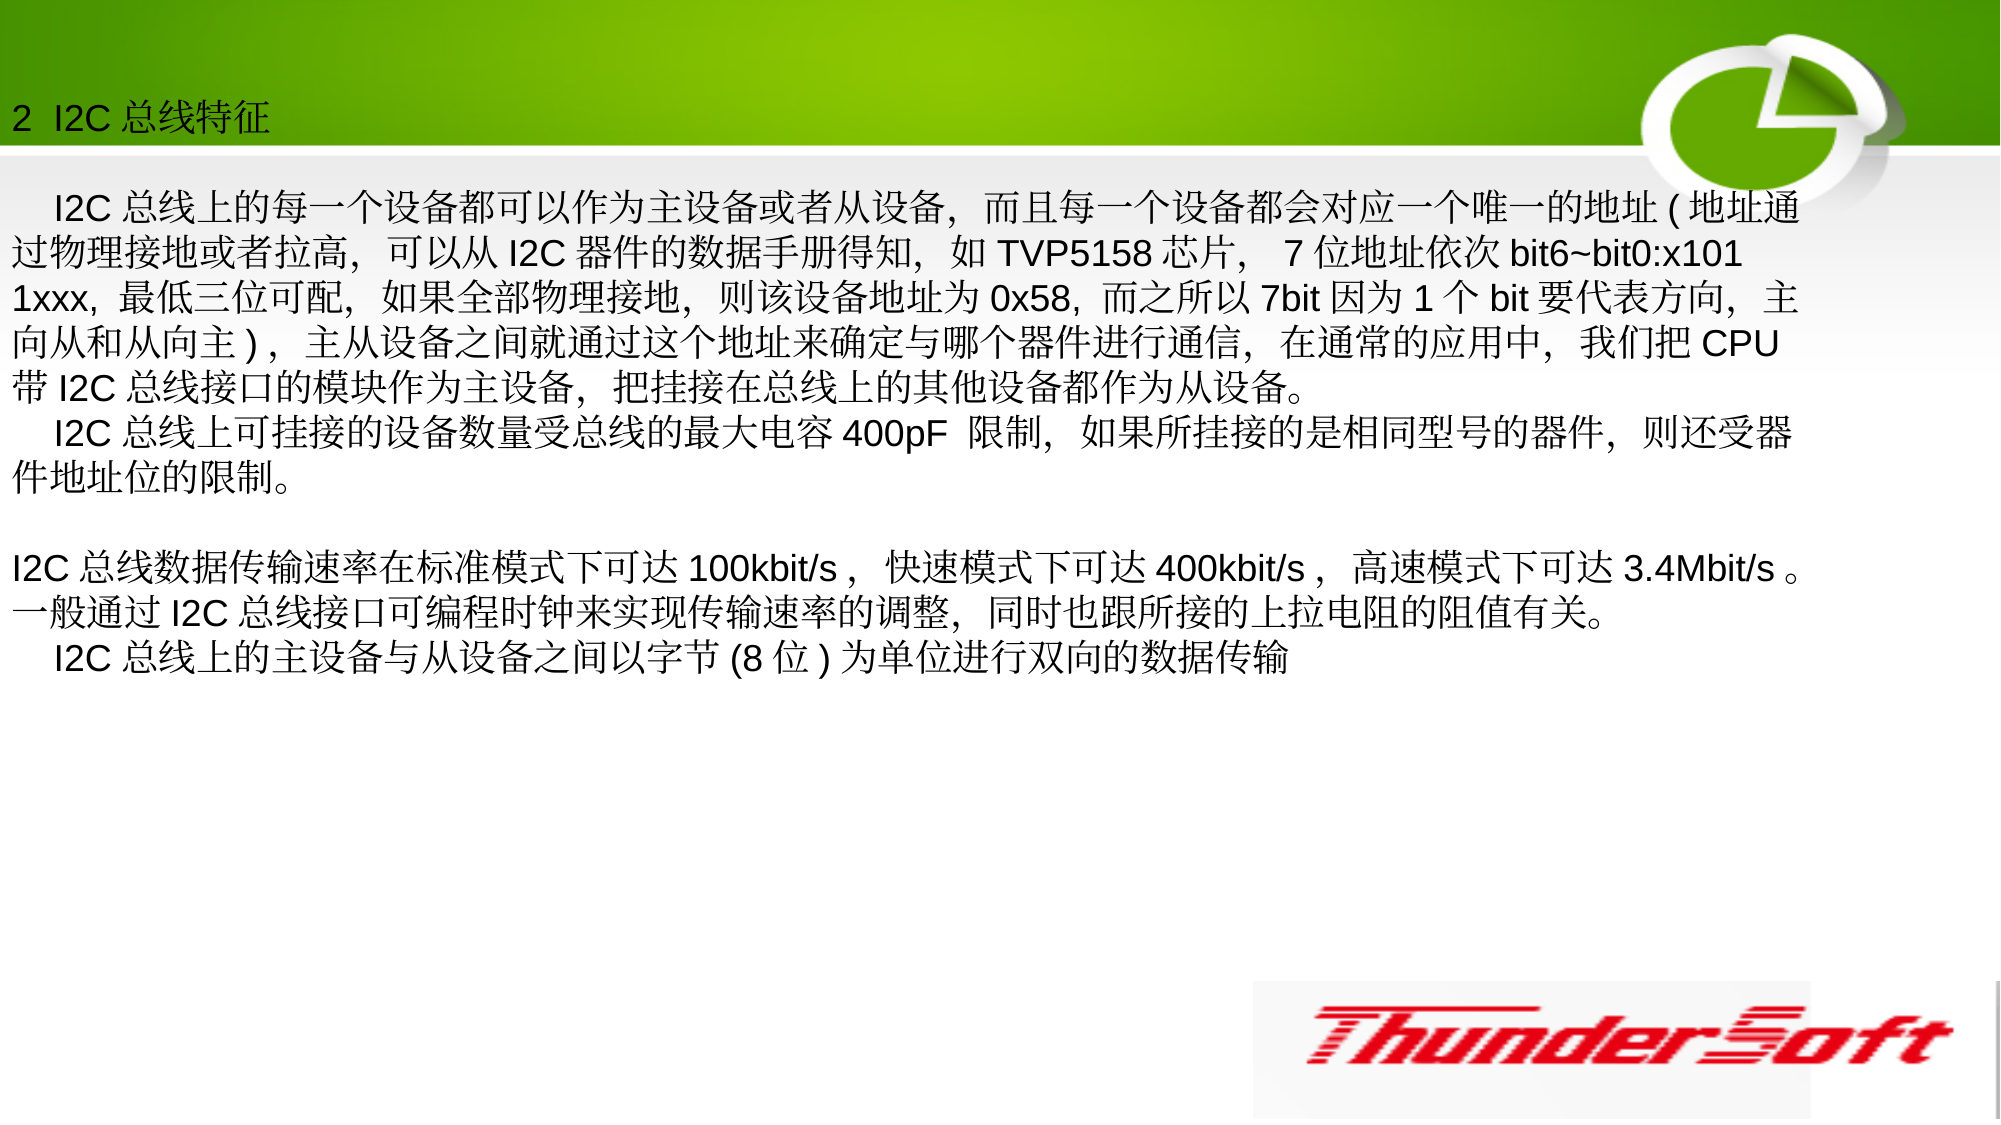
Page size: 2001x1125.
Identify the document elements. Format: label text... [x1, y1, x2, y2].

picture [0, 0, 2001, 1125]
text_box 2 I2C总线特征 I2C总线上的每一个设备都可以作为主设备或者从设备，而且每一个设备都会对应一个唯一的地址(地址通过物理接地或者拉高，可以从I2C器件的数据手册得知，如TVP5158芯片，7位地址依次bit6~bit0:x101 1xxx, 最低三位可配，如果全部物理接地，则该设备地址为0x58, 而之所以7bit因为1个bit要代表方向，主向从和从向主)，主从设备之间就通过这个地址来确定与哪个器件进行通信，在通常的应用中，我们把CPU带I2C总线接口的模块作为主设备，把挂接在总线上的其他设备都作为从设备。 I2C总线上可挂接的设备数量受总线的最大电容400pF 限制，如果所挂接的是相同型号的器件，则还受器件地址位的限制。 I2C总线数据传输速率在标准模式下可达100kbit/s，快速模式下可达400kbit/s，高速模式下可达3.4Mbit/s。一般通过I2C总线接口可编程时钟来实现传输速率的调整，同时也跟所接的上拉电阻的阻值有关。 I2C总线上的主设备与从设备之间以字节(8位)为单位进行双向的数据传输 [0, 86, 1840, 687]
